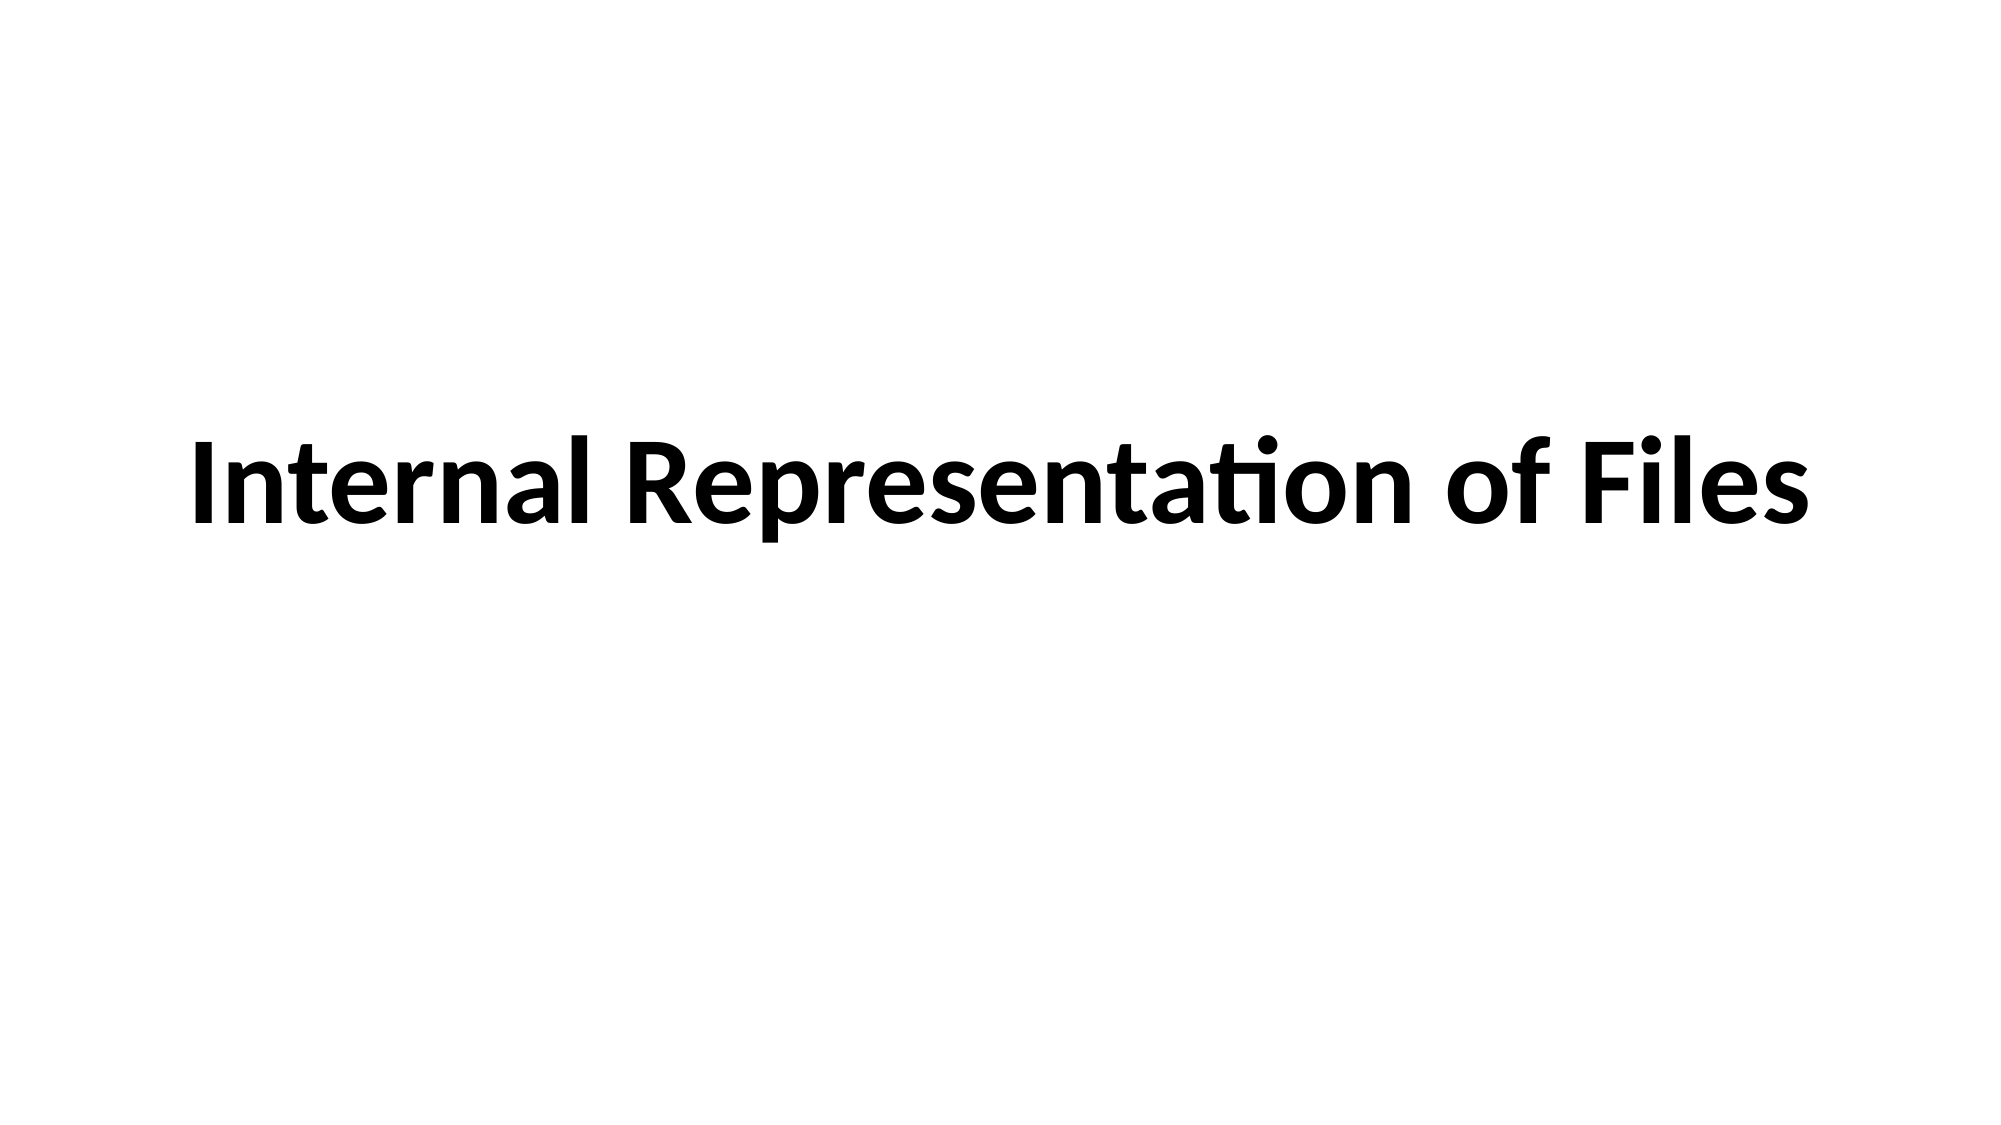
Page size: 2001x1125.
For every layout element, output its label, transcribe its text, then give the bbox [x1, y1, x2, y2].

title Internal Representation of Files [137, 374, 1863, 593]
